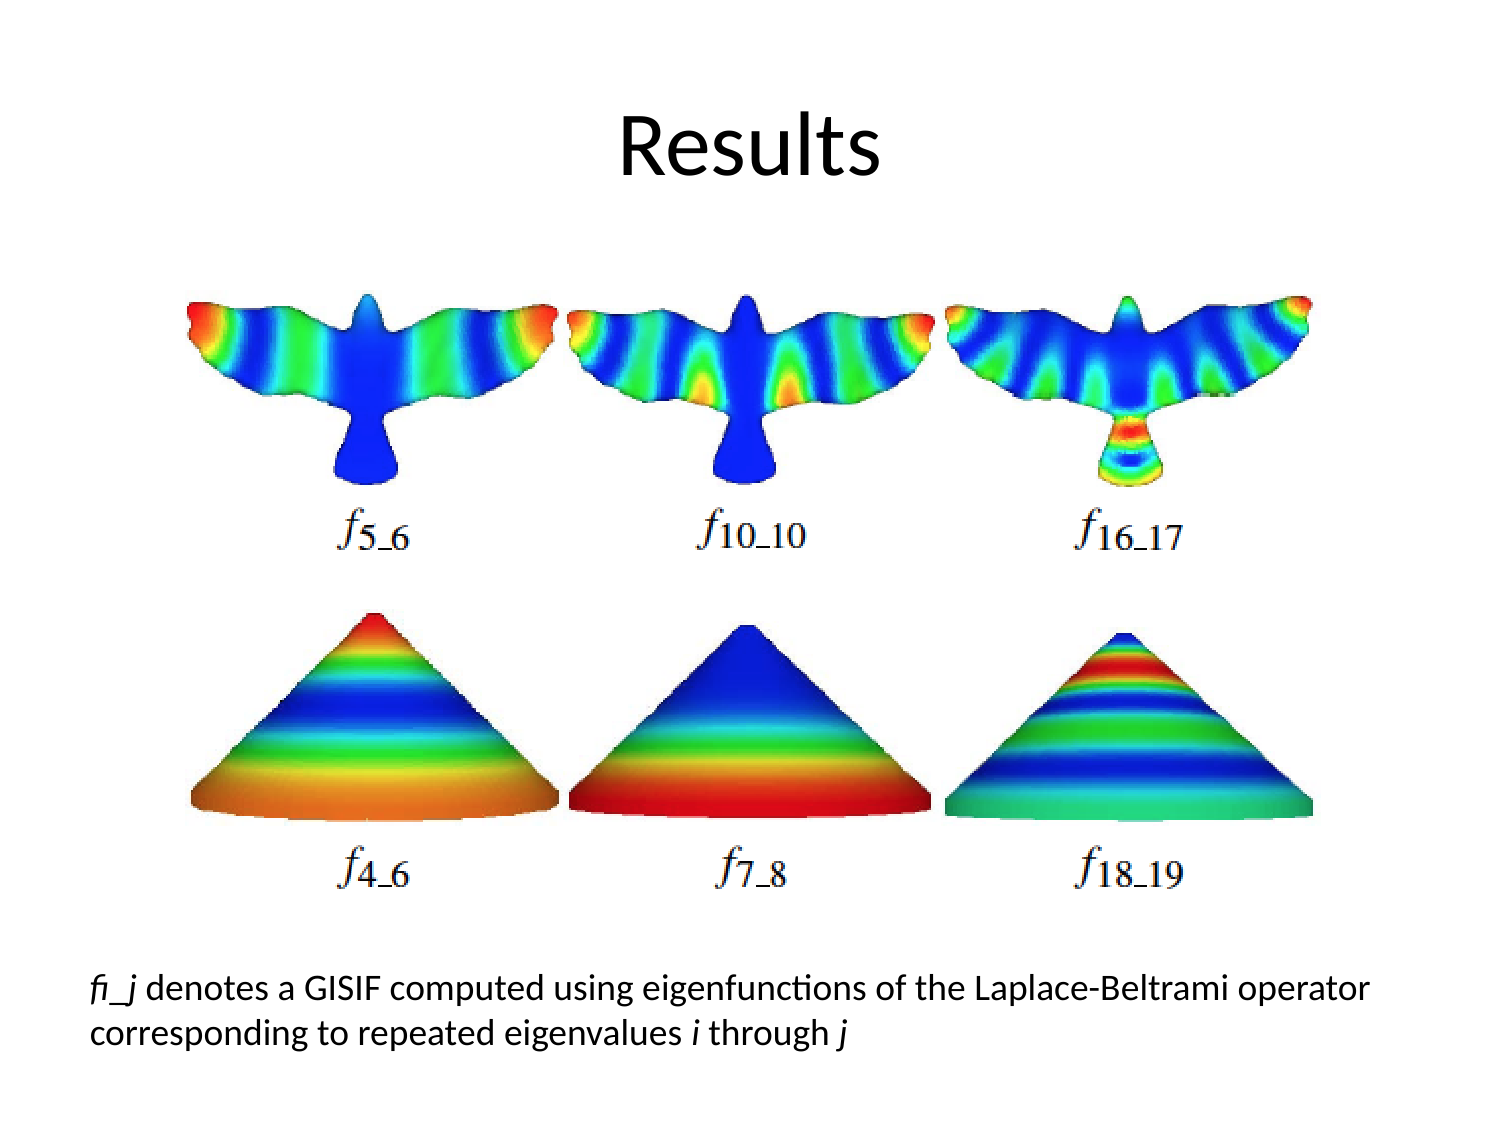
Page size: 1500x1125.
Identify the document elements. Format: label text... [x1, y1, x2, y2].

title Results [75, 45, 1425, 233]
picture [168, 281, 1324, 901]
text_box fi_j denotes a GISIF computed using eigenfunctions of the Laplace-Beltrami operator corresponding to repeated eigenvalues i through j [74, 955, 1425, 1061]
